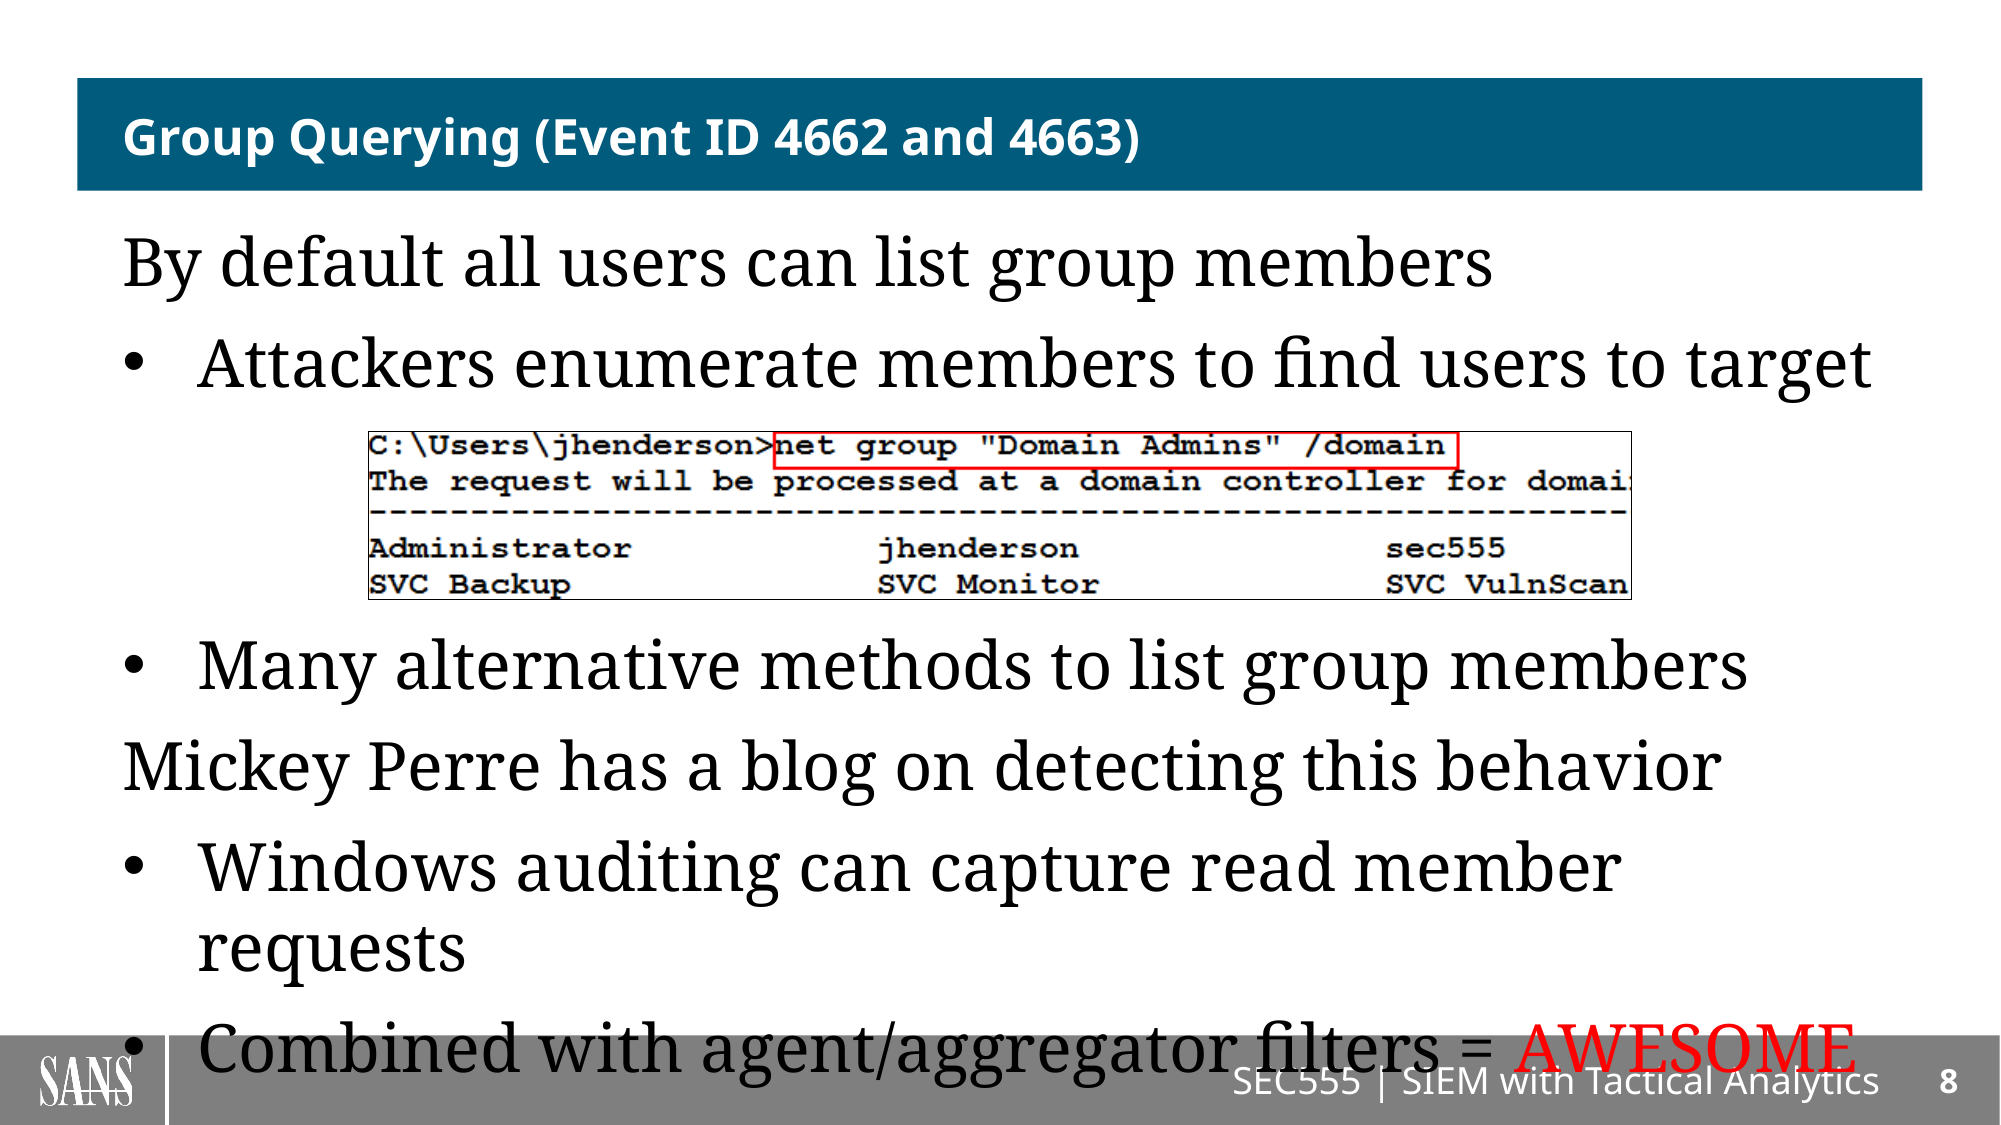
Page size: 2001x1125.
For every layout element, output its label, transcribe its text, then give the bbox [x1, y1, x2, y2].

title Group Querying (Event ID 4662 and 4663) [107, 78, 1893, 191]
picture [368, 431, 1632, 600]
list By default all users can list group members Attackers enumerate members to find users to target Many alternative methods to list group members Mickey Perre has a blog on detecting this behavior Windows auditing can capture read member requests Combined with agent/aggregator filters = AWESOME [107, 212, 1893, 1013]
